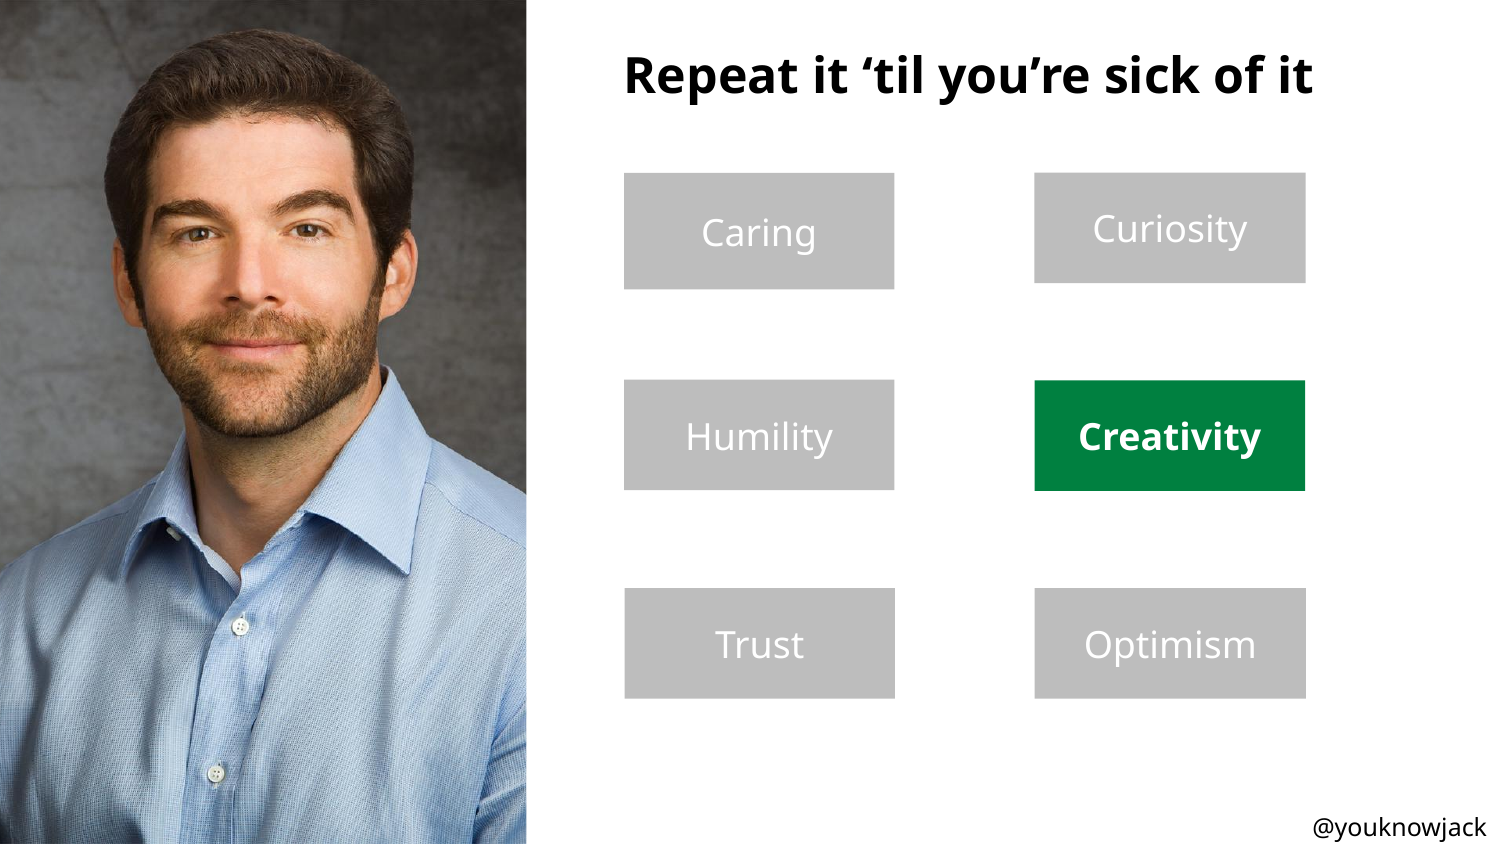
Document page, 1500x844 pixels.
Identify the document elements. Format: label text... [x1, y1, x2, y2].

text_box Trust [624, 588, 895, 699]
text_box @youknowjack [1256, 820, 1500, 844]
text_box Creativity [1034, 380, 1306, 491]
text_box Optimism [1034, 588, 1306, 699]
text_box Caring [624, 172, 895, 290]
picture [0, 0, 527, 844]
text_box Curiosity [1034, 172, 1306, 284]
text_box Humility [624, 379, 895, 491]
text_box Repeat it ‘til you’re sick of it [624, 43, 1365, 127]
